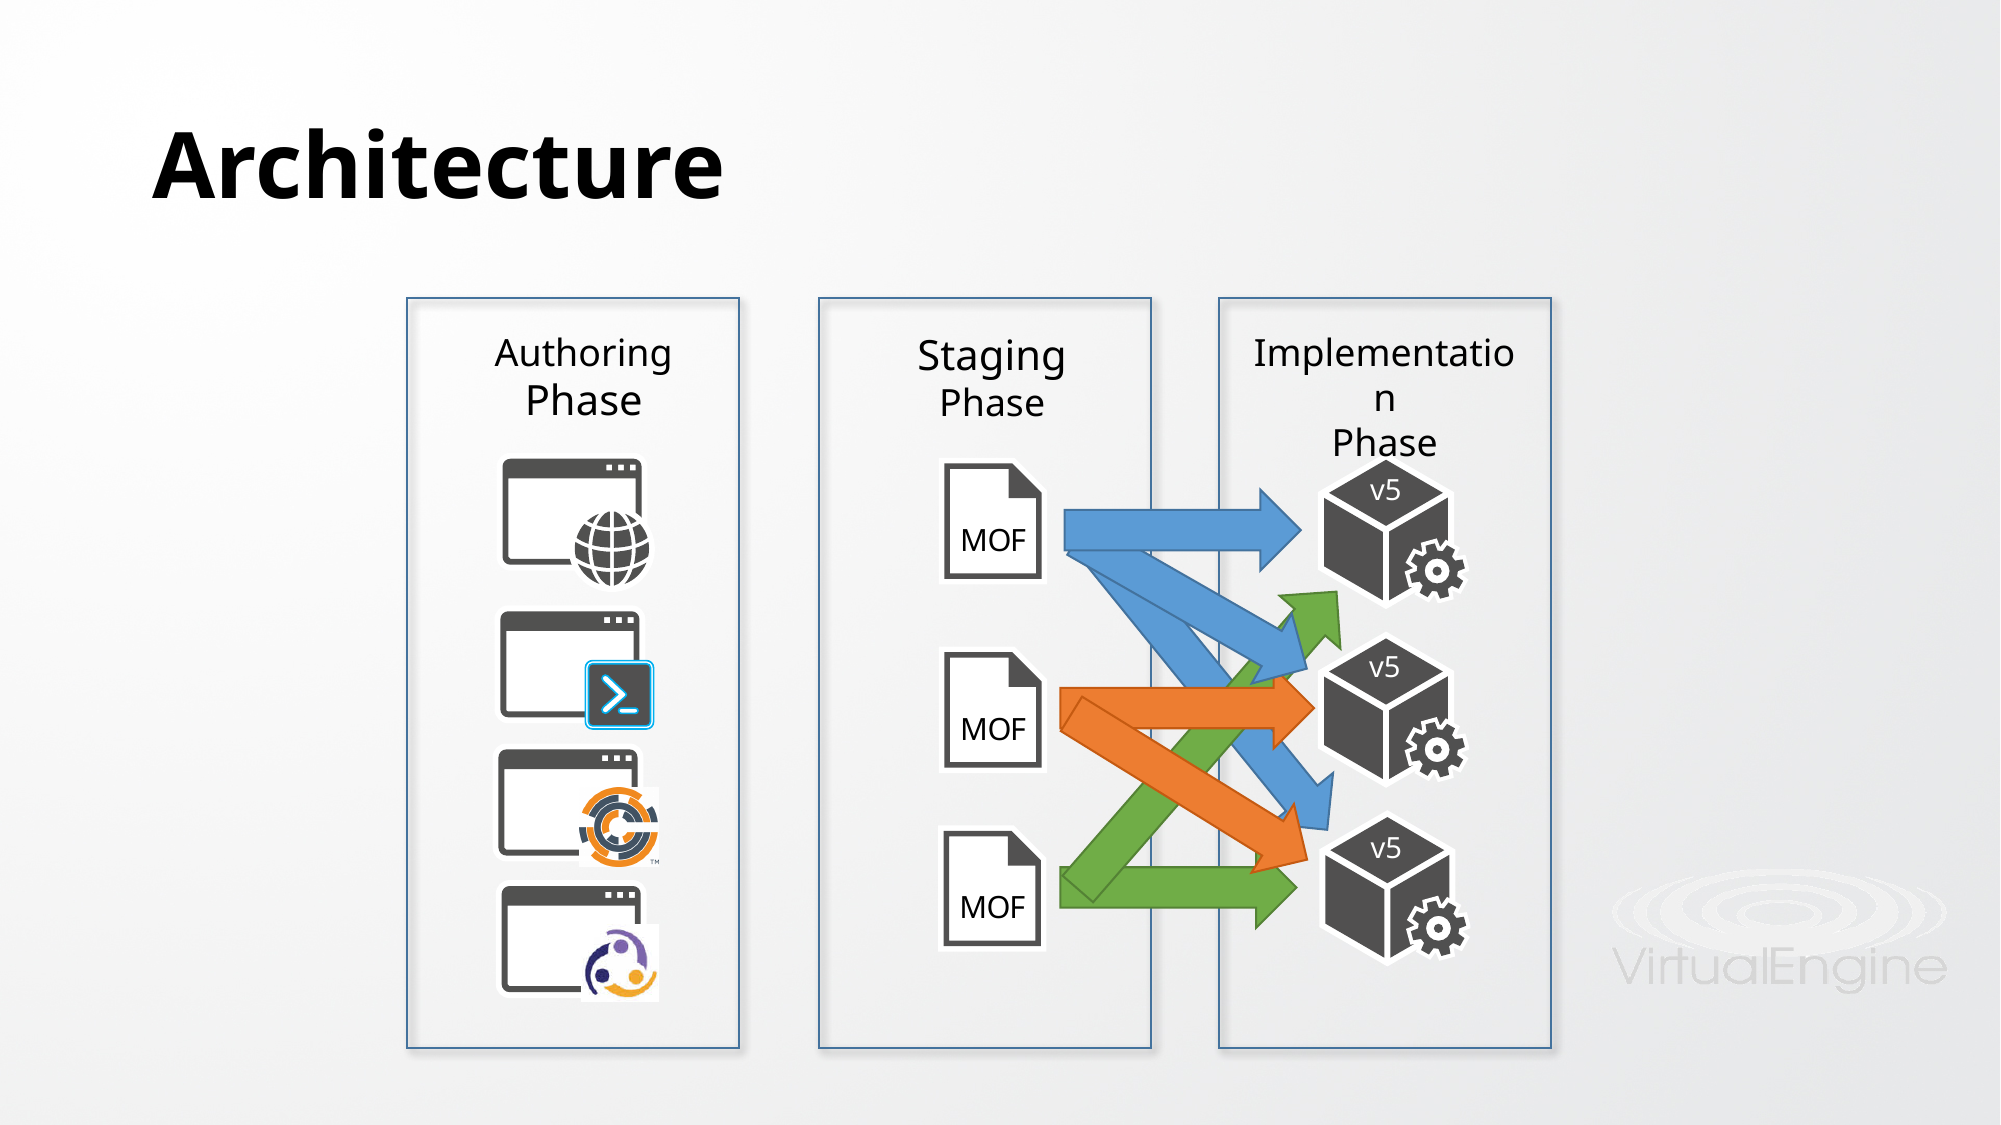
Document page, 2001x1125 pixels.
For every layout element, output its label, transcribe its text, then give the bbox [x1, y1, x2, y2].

text_box [1061, 783, 1179, 904]
text_box [1065, 552, 1309, 686]
text_box [1218, 297, 1552, 1049]
text_box [1059, 866, 1298, 931]
text_box [1255, 853, 1260, 863]
text_box Staging Phase [864, 321, 1121, 432]
picture [0, 0, 2001, 1125]
text_box [818, 297, 1152, 1049]
title Architecture [137, 59, 1863, 278]
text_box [407, 298, 740, 1049]
text_box [1059, 695, 1309, 875]
text_box [1251, 680, 1272, 686]
text_box [1063, 487, 1303, 574]
text_box [1276, 592, 1341, 660]
text_box [1087, 568, 1232, 686]
text_box [1226, 661, 1259, 686]
text_box [1171, 730, 1245, 772]
text_box Implementation Phase [1237, 321, 1532, 472]
text_box [1285, 674, 1294, 680]
text_box [1231, 730, 1333, 830]
text_box [1059, 676, 1315, 751]
